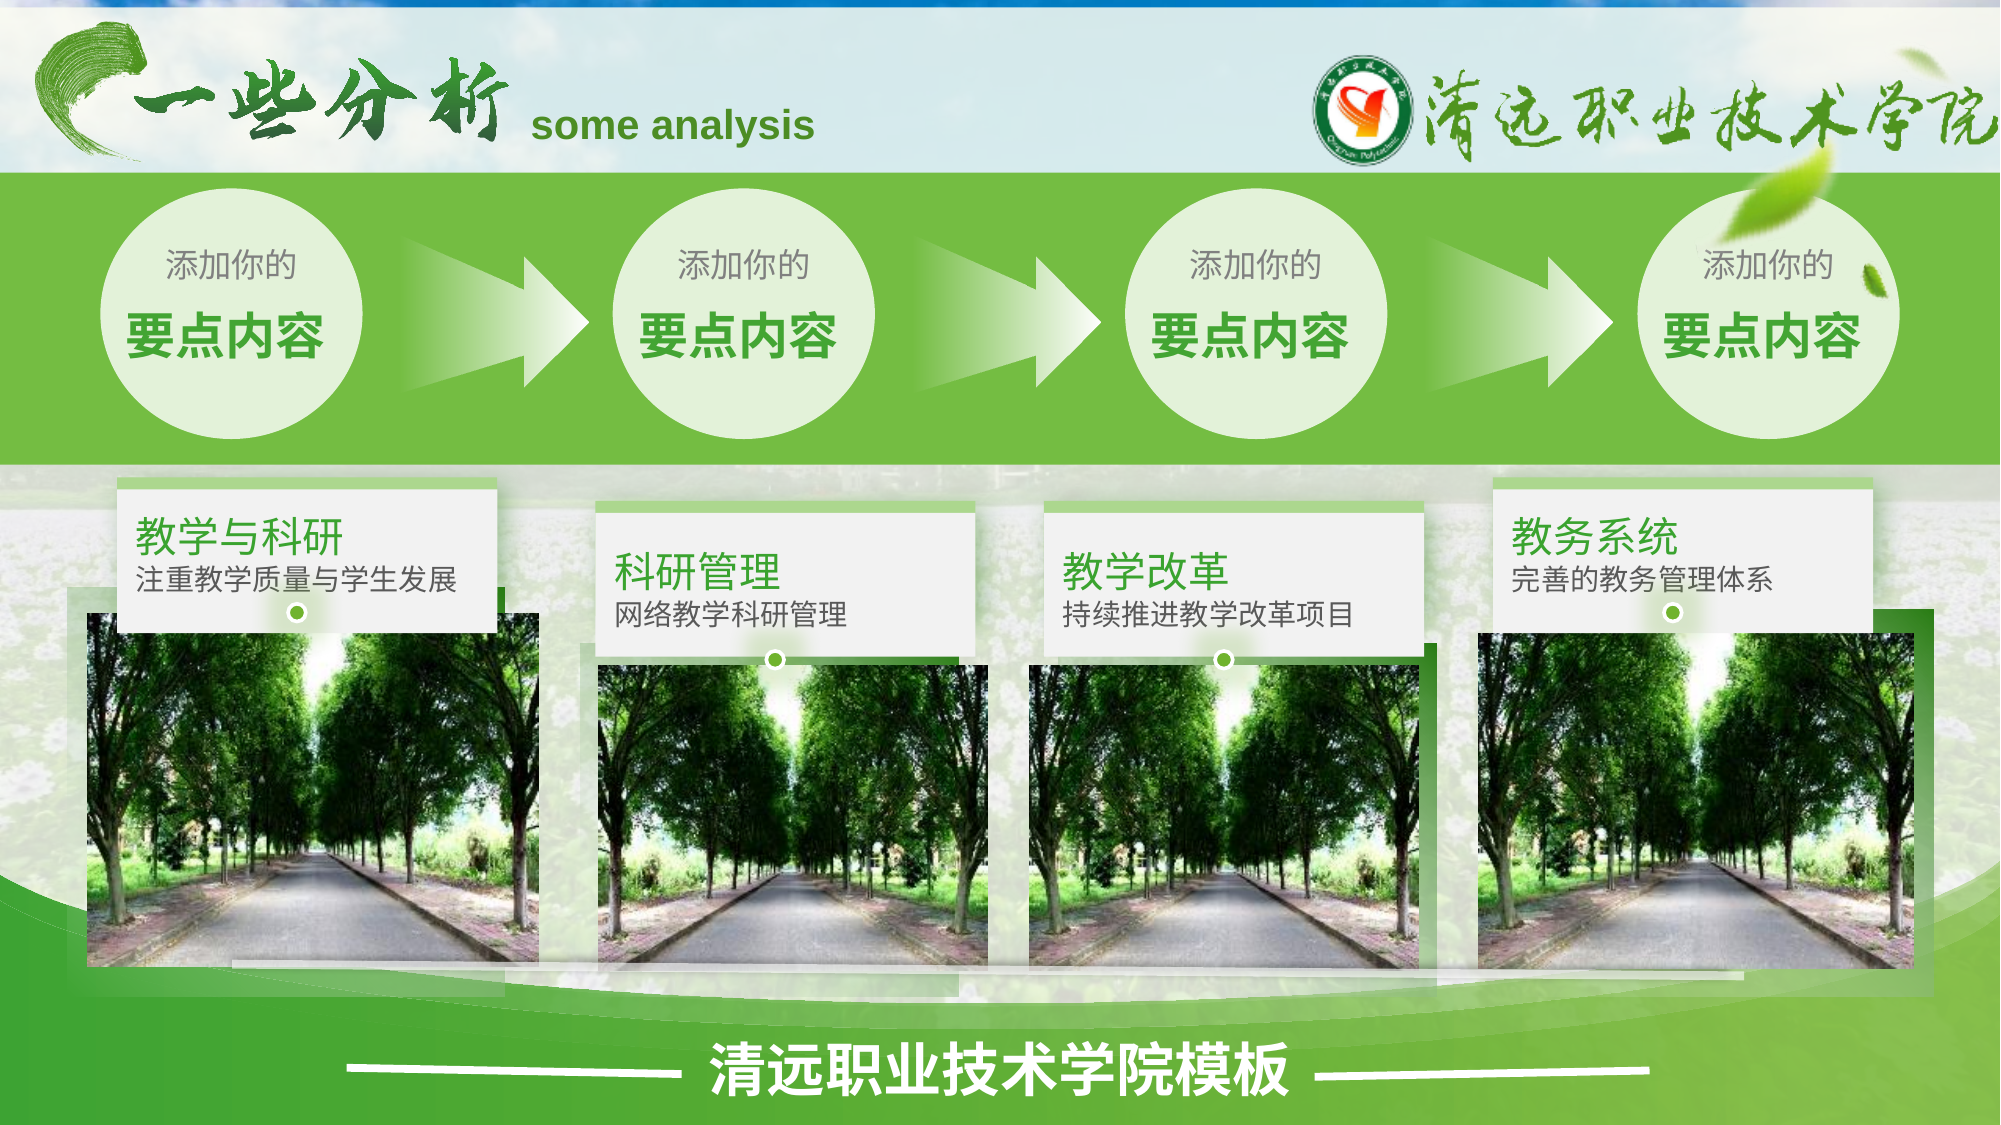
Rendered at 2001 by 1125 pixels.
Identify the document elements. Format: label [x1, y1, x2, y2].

text_box [346, 1067, 683, 1075]
text_box [0, 854, 2000, 1125]
text_box [1478, 476, 1935, 998]
text_box [594, 500, 977, 670]
text_box [1043, 500, 1425, 670]
text_box [99, 187, 1901, 440]
text_box [1314, 1069, 1651, 1078]
text_box [66, 476, 539, 998]
text_box [580, 977, 988, 998]
picture [0, 0, 2000, 963]
text_box [1287, 39, 2000, 185]
text_box [580, 642, 988, 963]
text_box [231, 963, 1745, 977]
